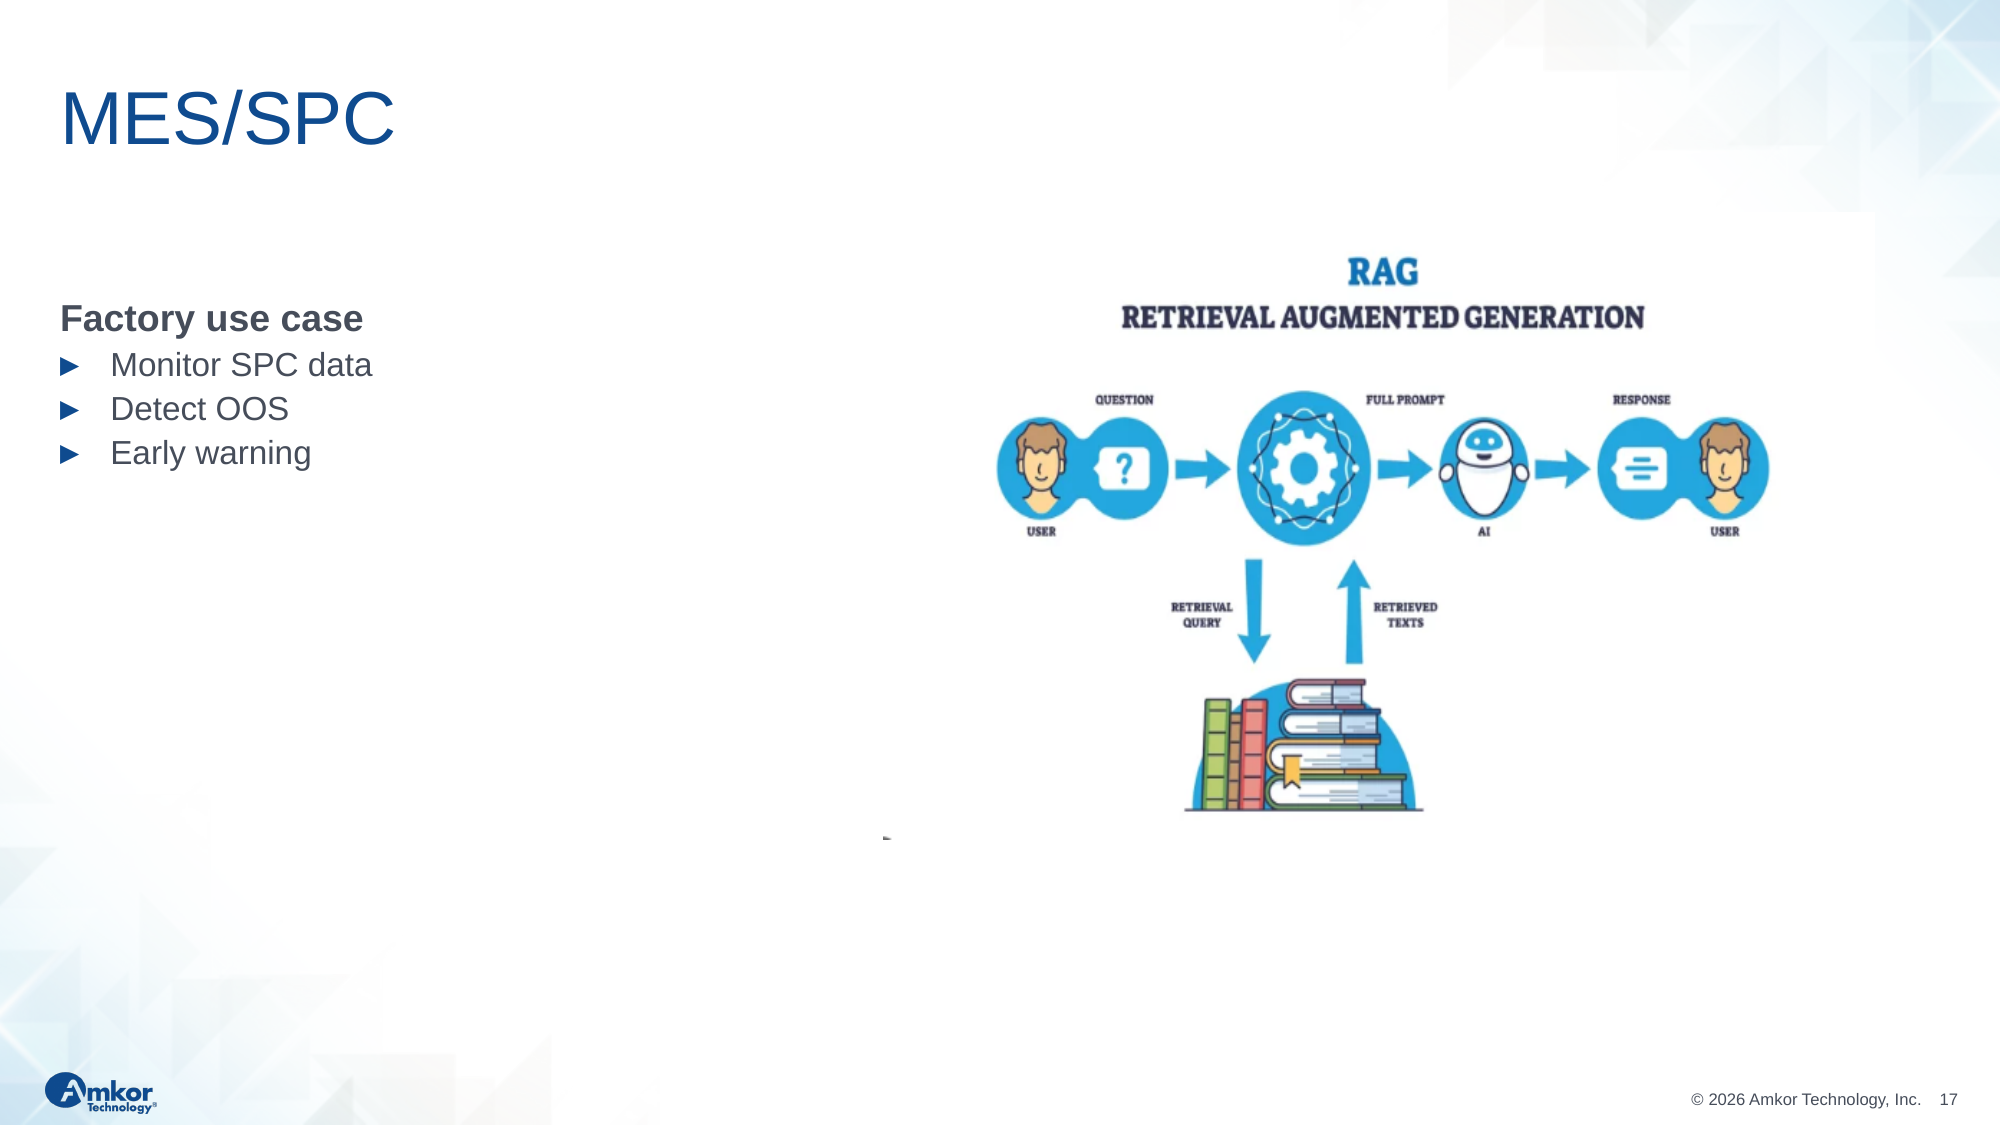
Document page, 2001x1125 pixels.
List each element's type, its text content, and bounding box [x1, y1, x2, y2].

picture [883, 211, 1875, 841]
title MES/SPC [45, 37, 1958, 203]
list Factory use case Monitor SPC data Detect OOS Early warning [45, 291, 848, 848]
picture [45, 1072, 157, 1114]
